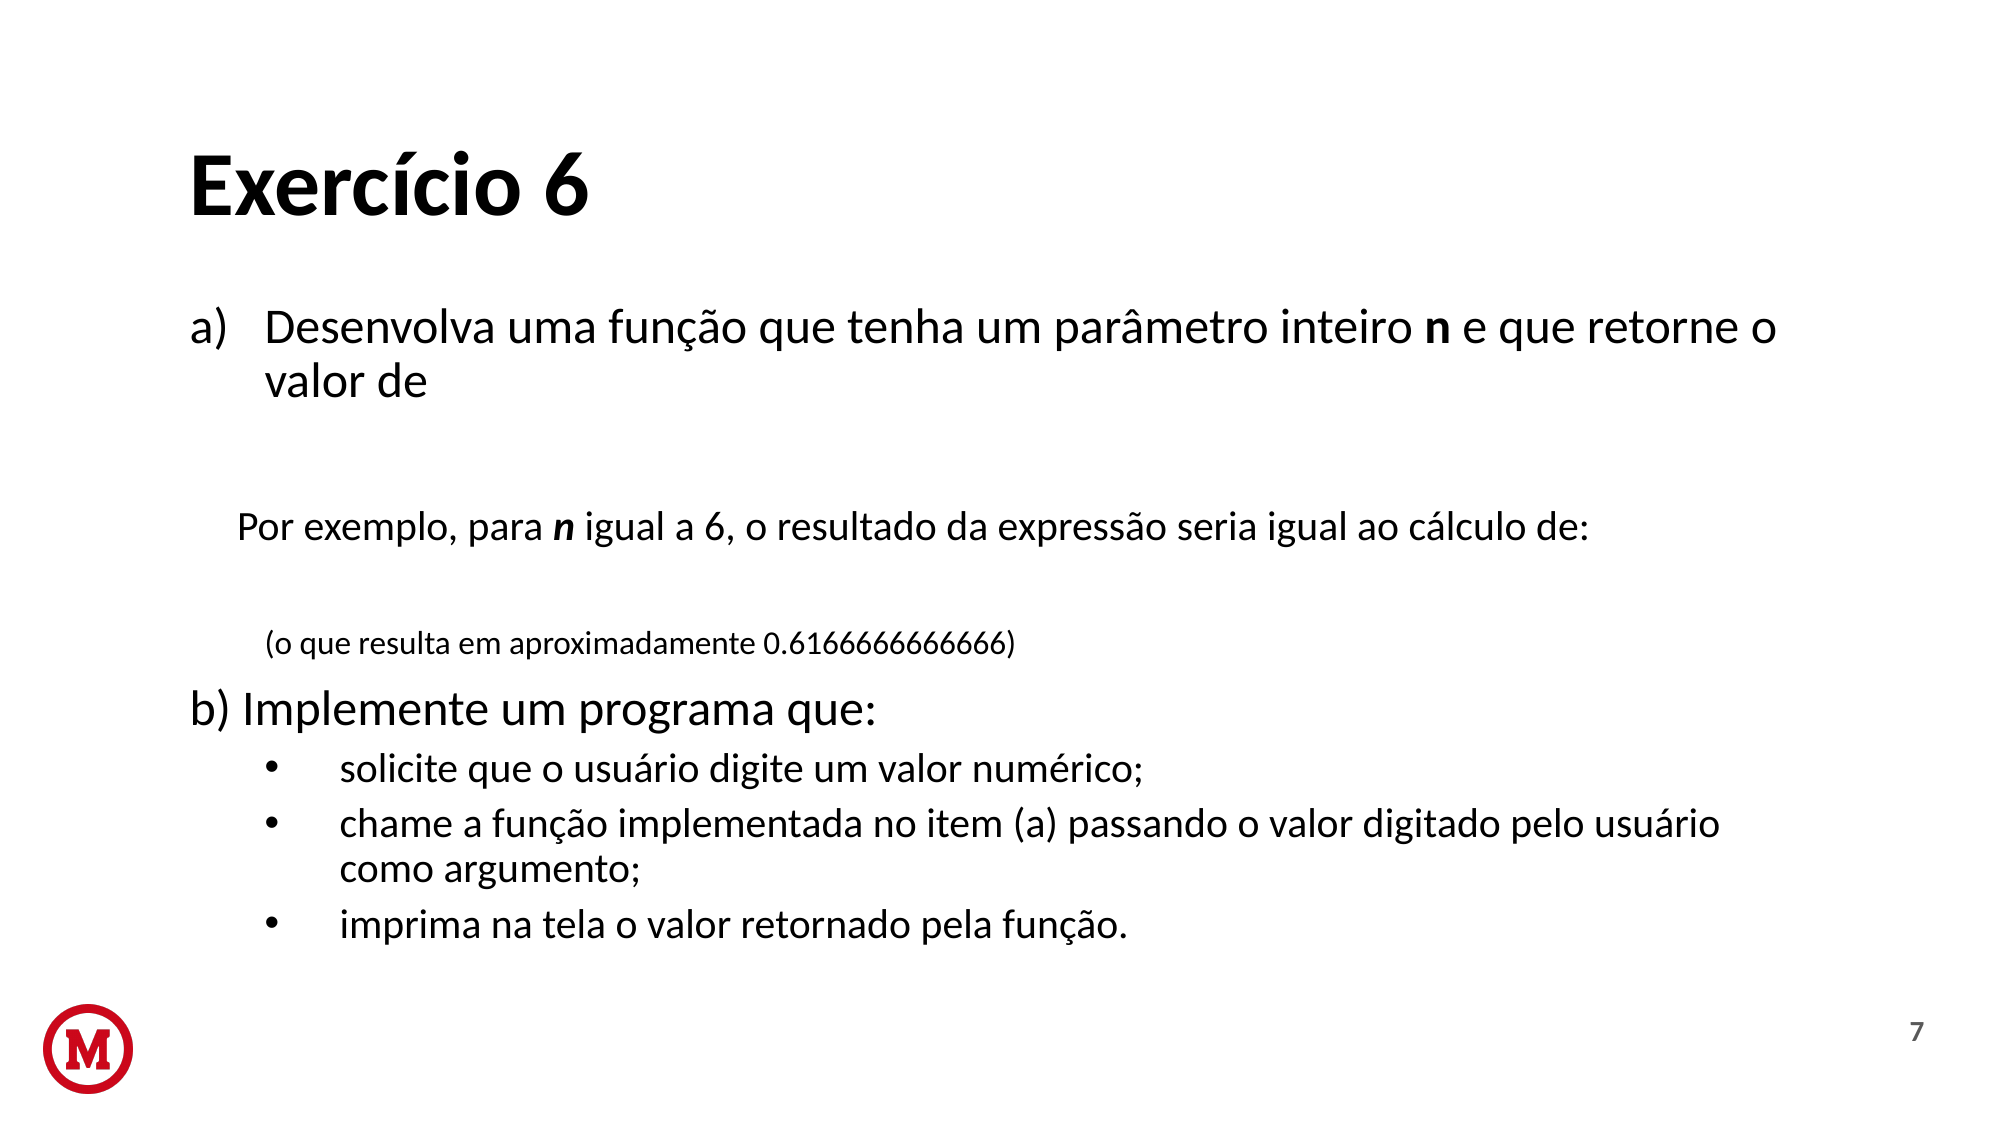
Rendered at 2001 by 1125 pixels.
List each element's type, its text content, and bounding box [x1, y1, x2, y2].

title Exercício 6 [174, 103, 1826, 243]
slide_number 7 [1489, 1004, 1940, 1065]
picture [43, 1004, 133, 1094]
